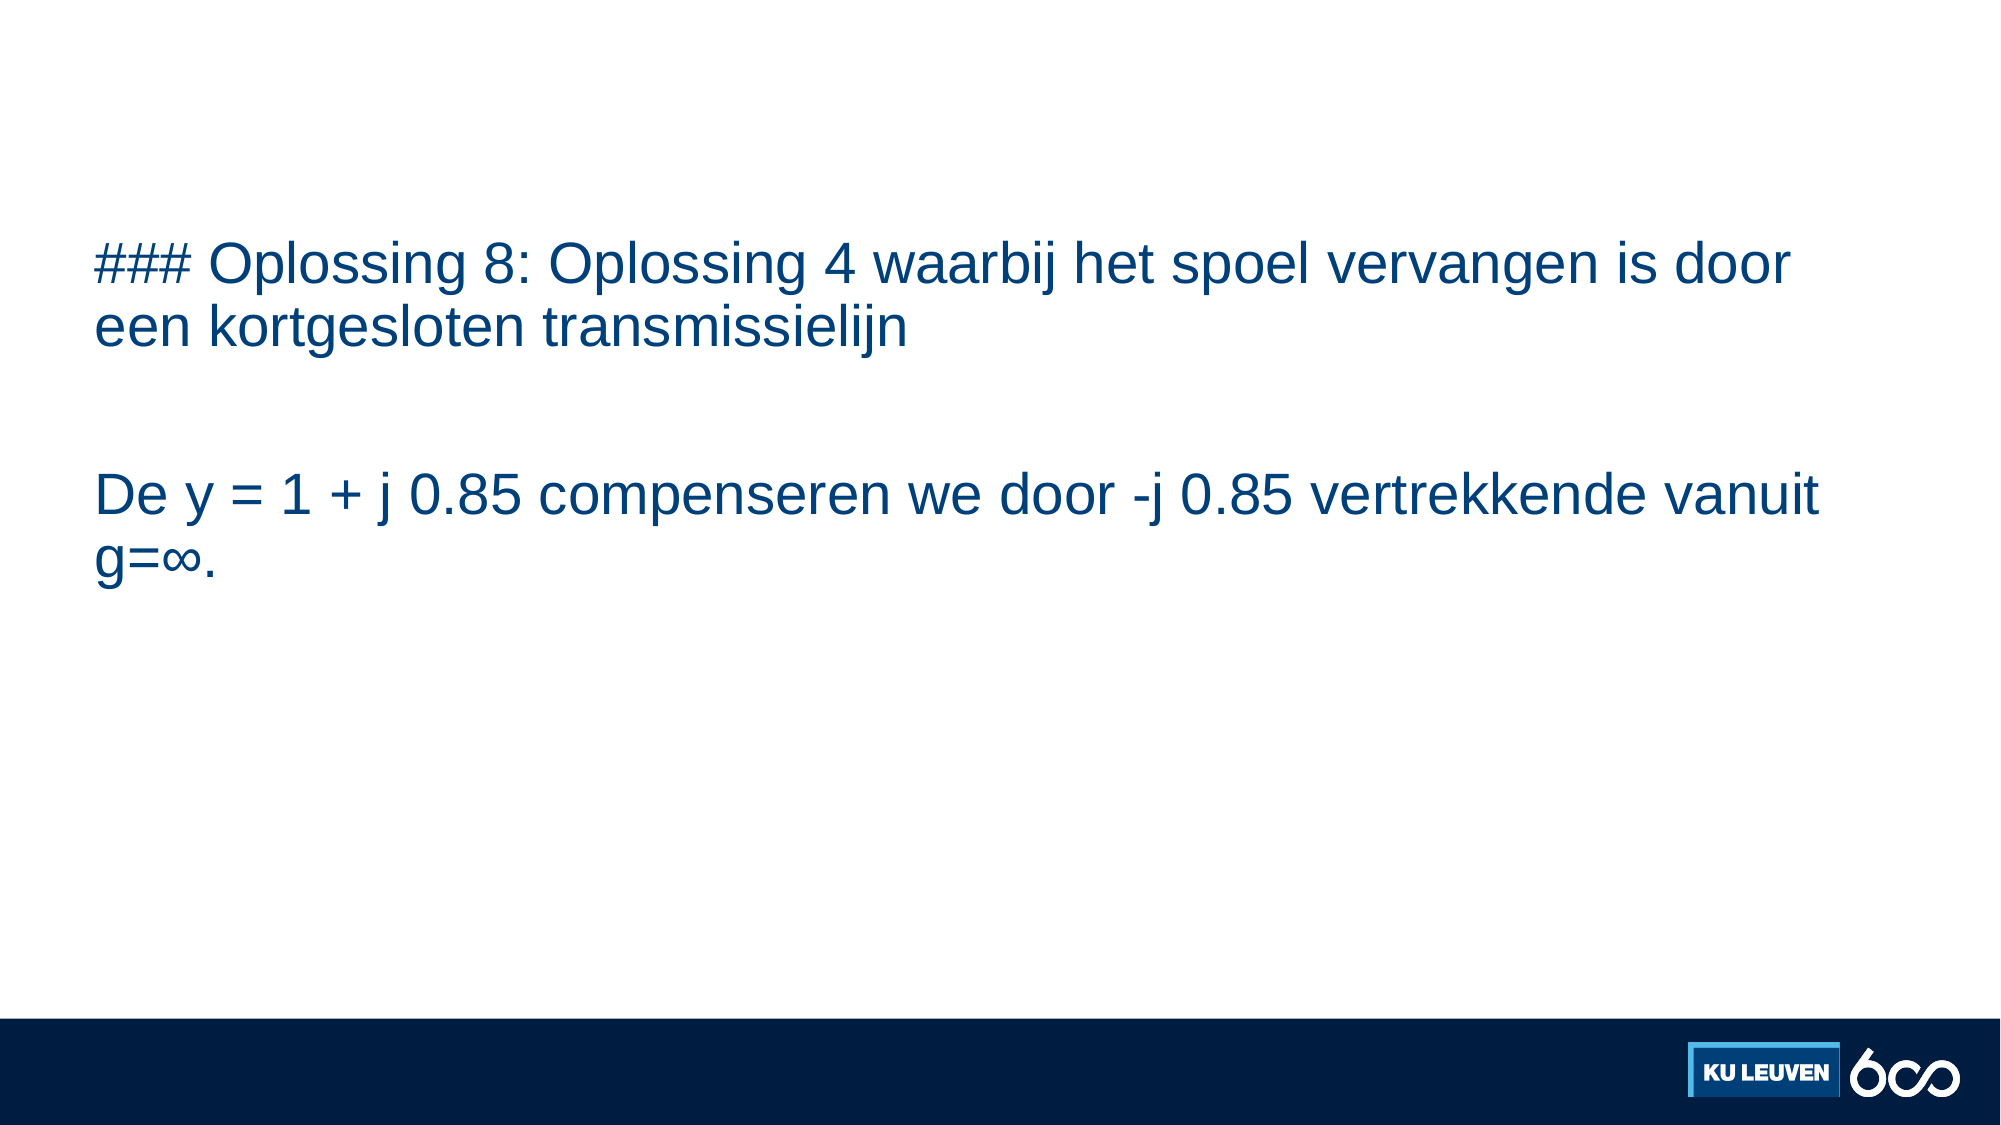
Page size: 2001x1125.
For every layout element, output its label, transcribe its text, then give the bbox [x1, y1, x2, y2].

picture [1688, 1042, 1960, 1097]
list ### Oplossing 8: Oplossing 4 waarbij het spoel vervangen is door een kortgesloten transmissielijn De y = 1 + j 0.85 compenseren we door -j 0.85 vertrekkende vanuit g=∞. [94, 142, 1900, 781]
